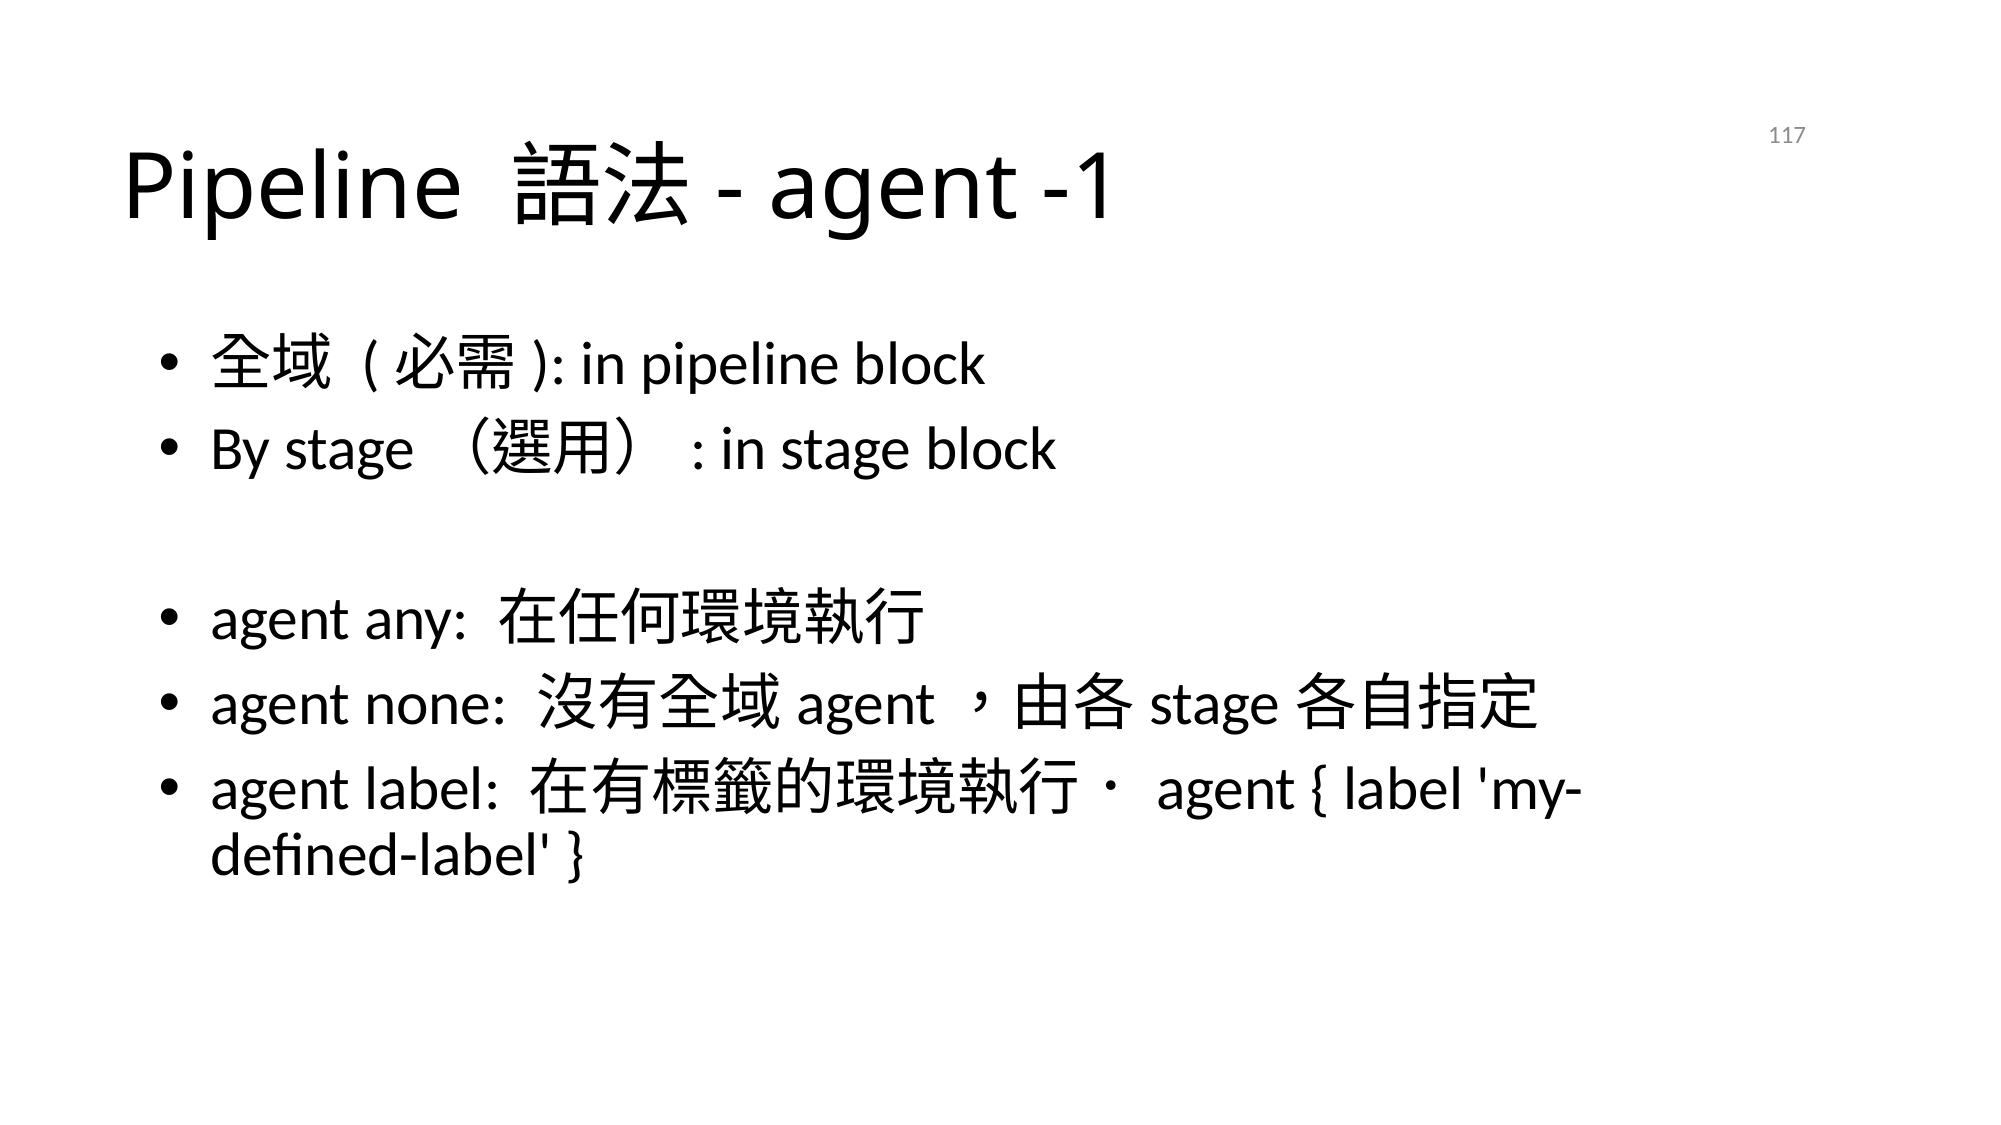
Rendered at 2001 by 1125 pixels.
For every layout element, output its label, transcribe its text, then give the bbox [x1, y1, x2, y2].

title Pipeline 語法- agent -1 [106, 74, 1649, 304]
slide_number 117 [1712, 92, 1822, 175]
list 全域 (必需): in pipeline block By stage（選用）: in stage block agent any: 在任何環境執行 agent none: 沒有全域agent，由各stage各自指定 agent label: 在有標籤的環境執行．agent { label 'my-defined-label' } [143, 324, 1612, 1013]
